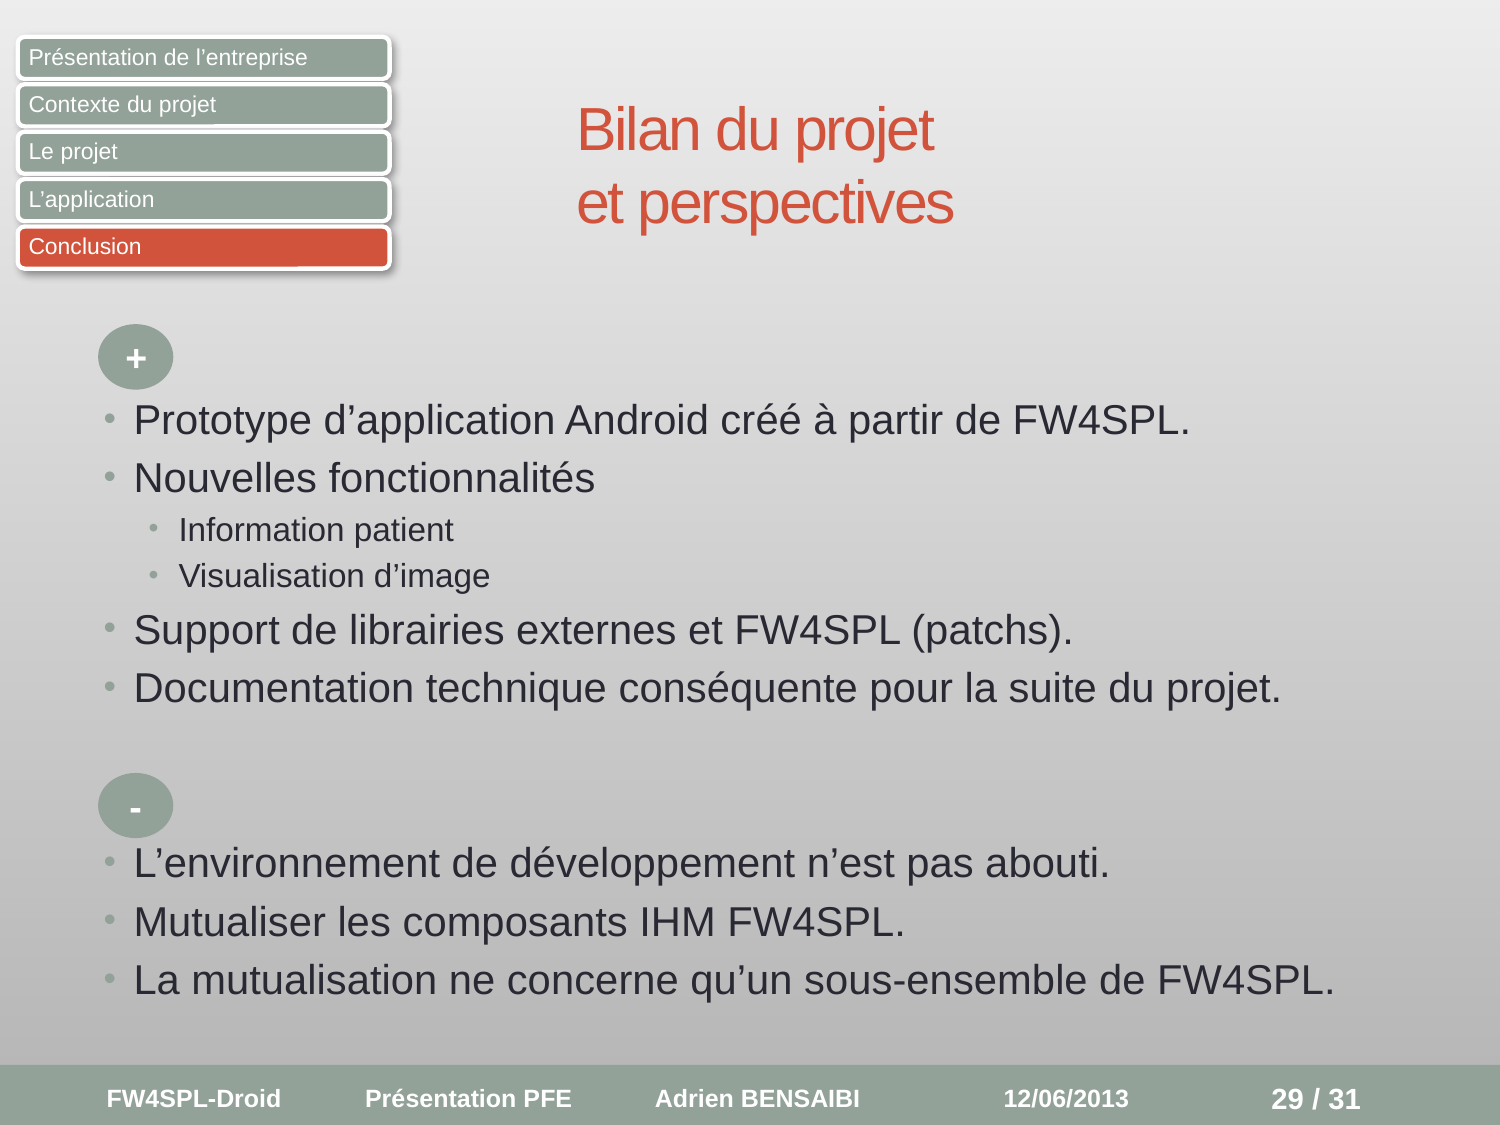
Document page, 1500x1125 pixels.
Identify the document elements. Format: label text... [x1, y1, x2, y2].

list Prototype d’application Android créé à partir de FW4SPL. Nouvelles fonctionnalités Information patient Visualisation d’image Support de librairies externes et FW4SPL (patchs). Documentation technique conséquente pour la suite du projet. L’environnement de développement n’est pas abouti. Mutualiser les composants IHM FW4SPL. La mutualisation ne concerne qu’un sous-ensemble de FW4SPL. [88, 385, 1439, 1125]
title Bilan du projet et perspectives [561, 81, 1500, 244]
text_box + [98, 324, 174, 390]
text_box - [98, 772, 174, 839]
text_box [17, 30, 390, 275]
